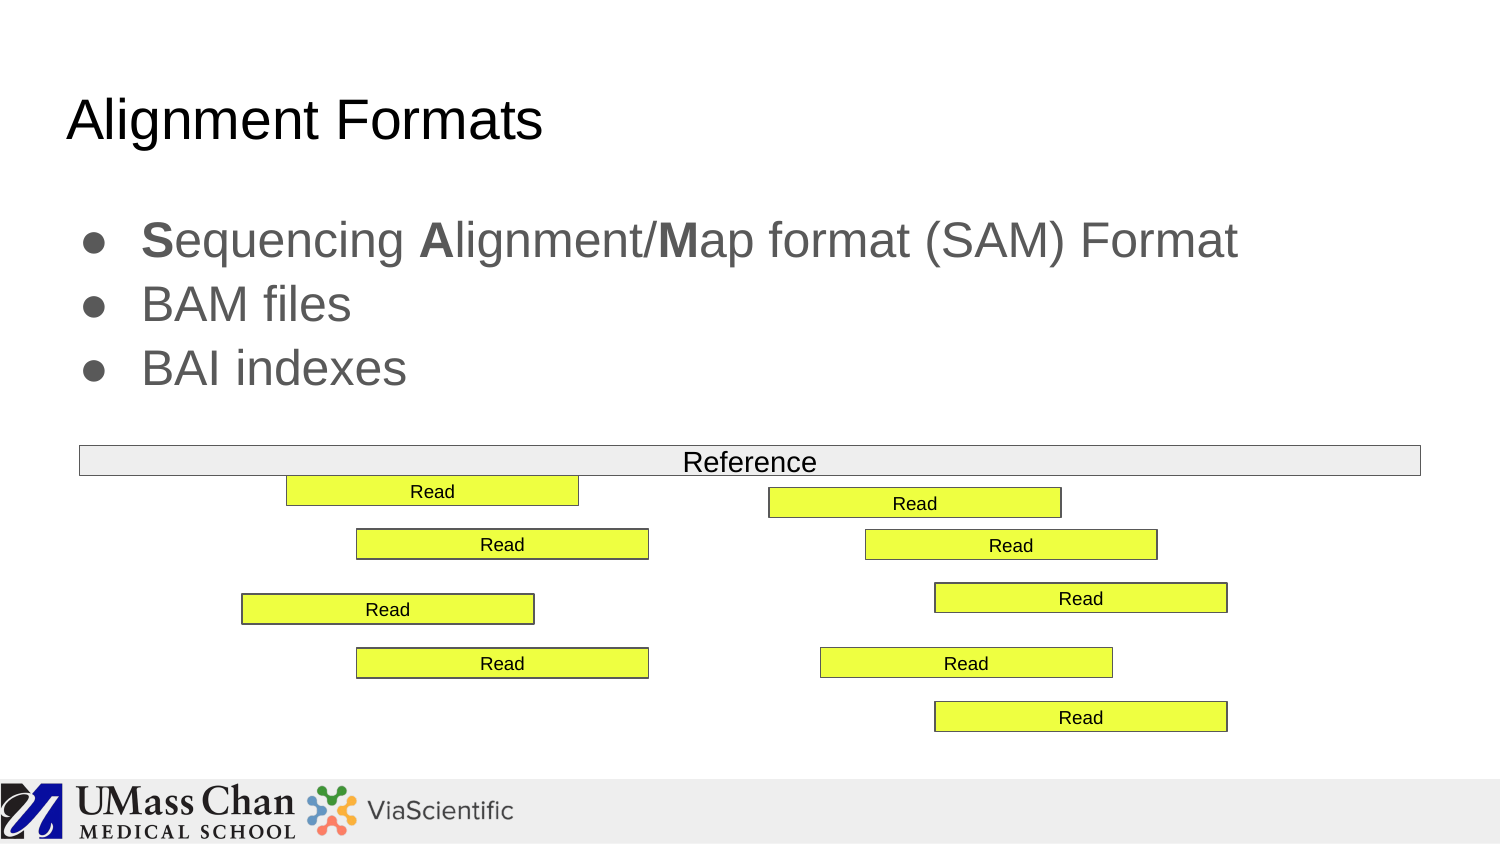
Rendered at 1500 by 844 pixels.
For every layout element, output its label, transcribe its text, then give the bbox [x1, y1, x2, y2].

title Alignment Formats [51, 72, 1449, 167]
text_box Reference [79, 445, 1421, 476]
text_box Read [286, 476, 579, 506]
text_box Read [356, 528, 649, 559]
text_box Read [935, 582, 1227, 613]
list Sequencing Alignment/Map format (SAM) Format BAM files BAI indexes [51, 189, 1449, 750]
text_box Read [865, 529, 1158, 560]
text_box Read [356, 647, 649, 678]
picture [306, 783, 515, 840]
text_box Read [935, 701, 1227, 732]
picture [0, 783, 296, 839]
text_box Read [820, 647, 1113, 678]
text_box Read [769, 487, 1061, 518]
text_box Read [241, 593, 534, 624]
